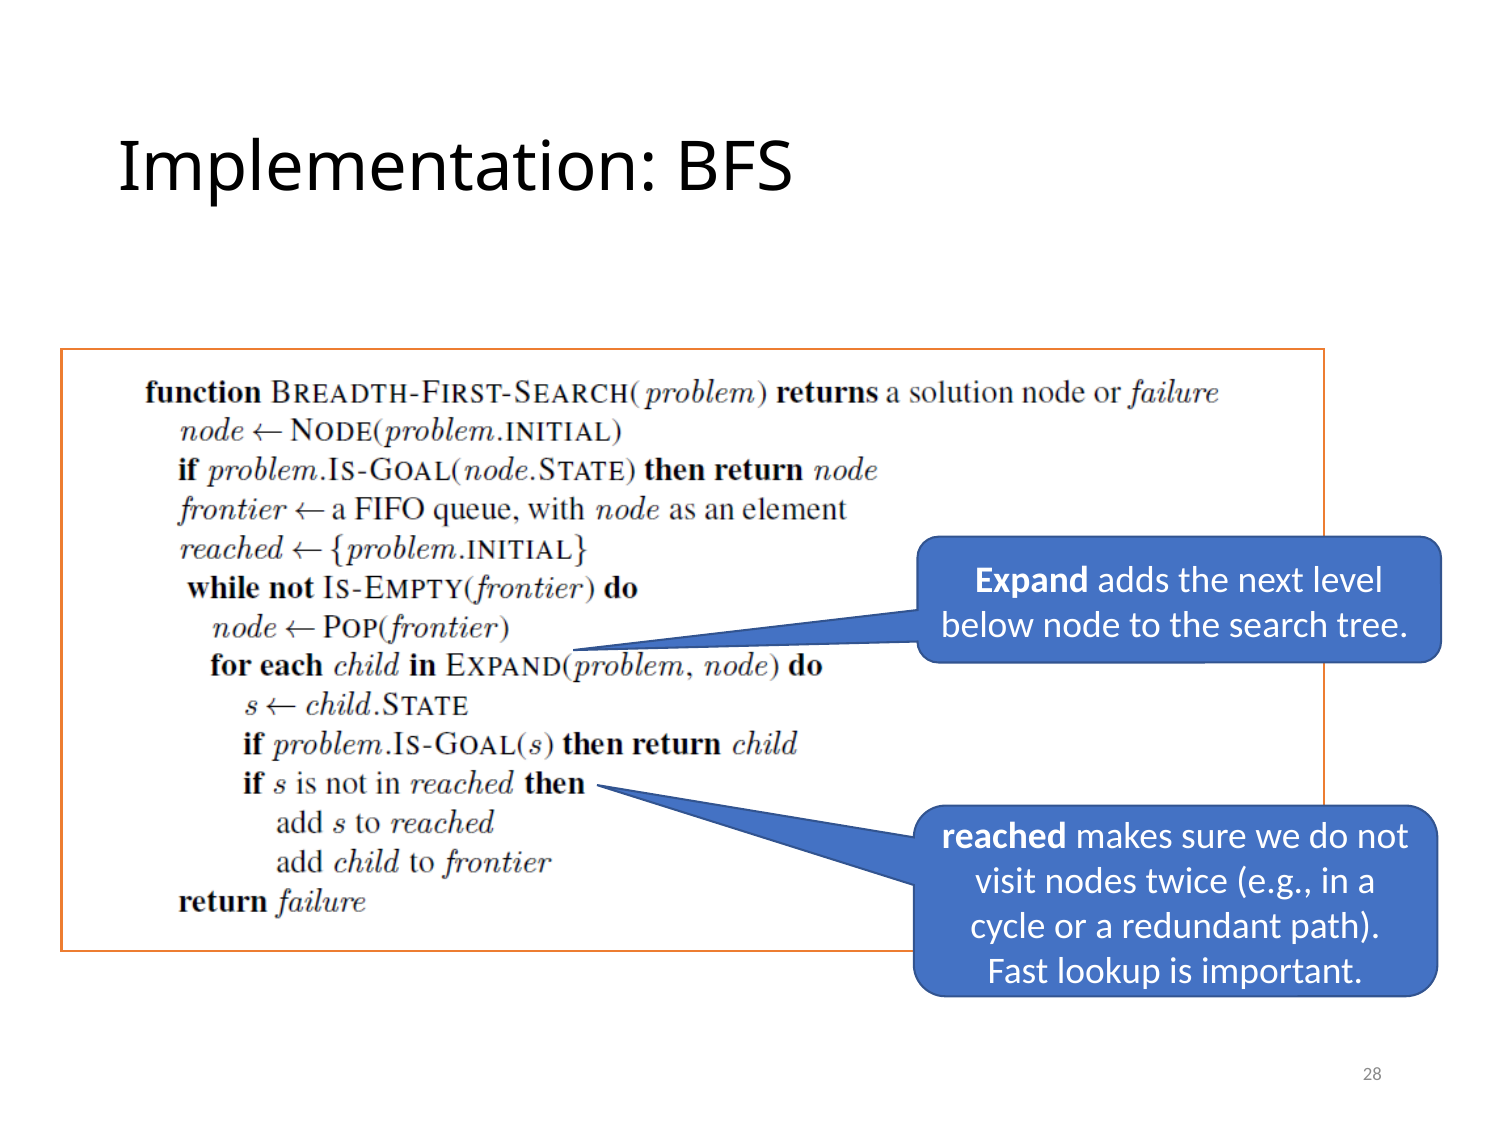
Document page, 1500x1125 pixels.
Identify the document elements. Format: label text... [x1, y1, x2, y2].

picture [62, 349, 1323, 950]
slide_number 28 [1059, 1042, 1397, 1103]
text_box Expand adds the next level below node to the search tree. [1323, 535, 1443, 664]
text_box reached makes sure we do not visit nodes twice (e.g., in a cycle or a redundant path). Fast lookup is important. [912, 804, 1439, 998]
title Implementation: BFS [103, 59, 1397, 278]
